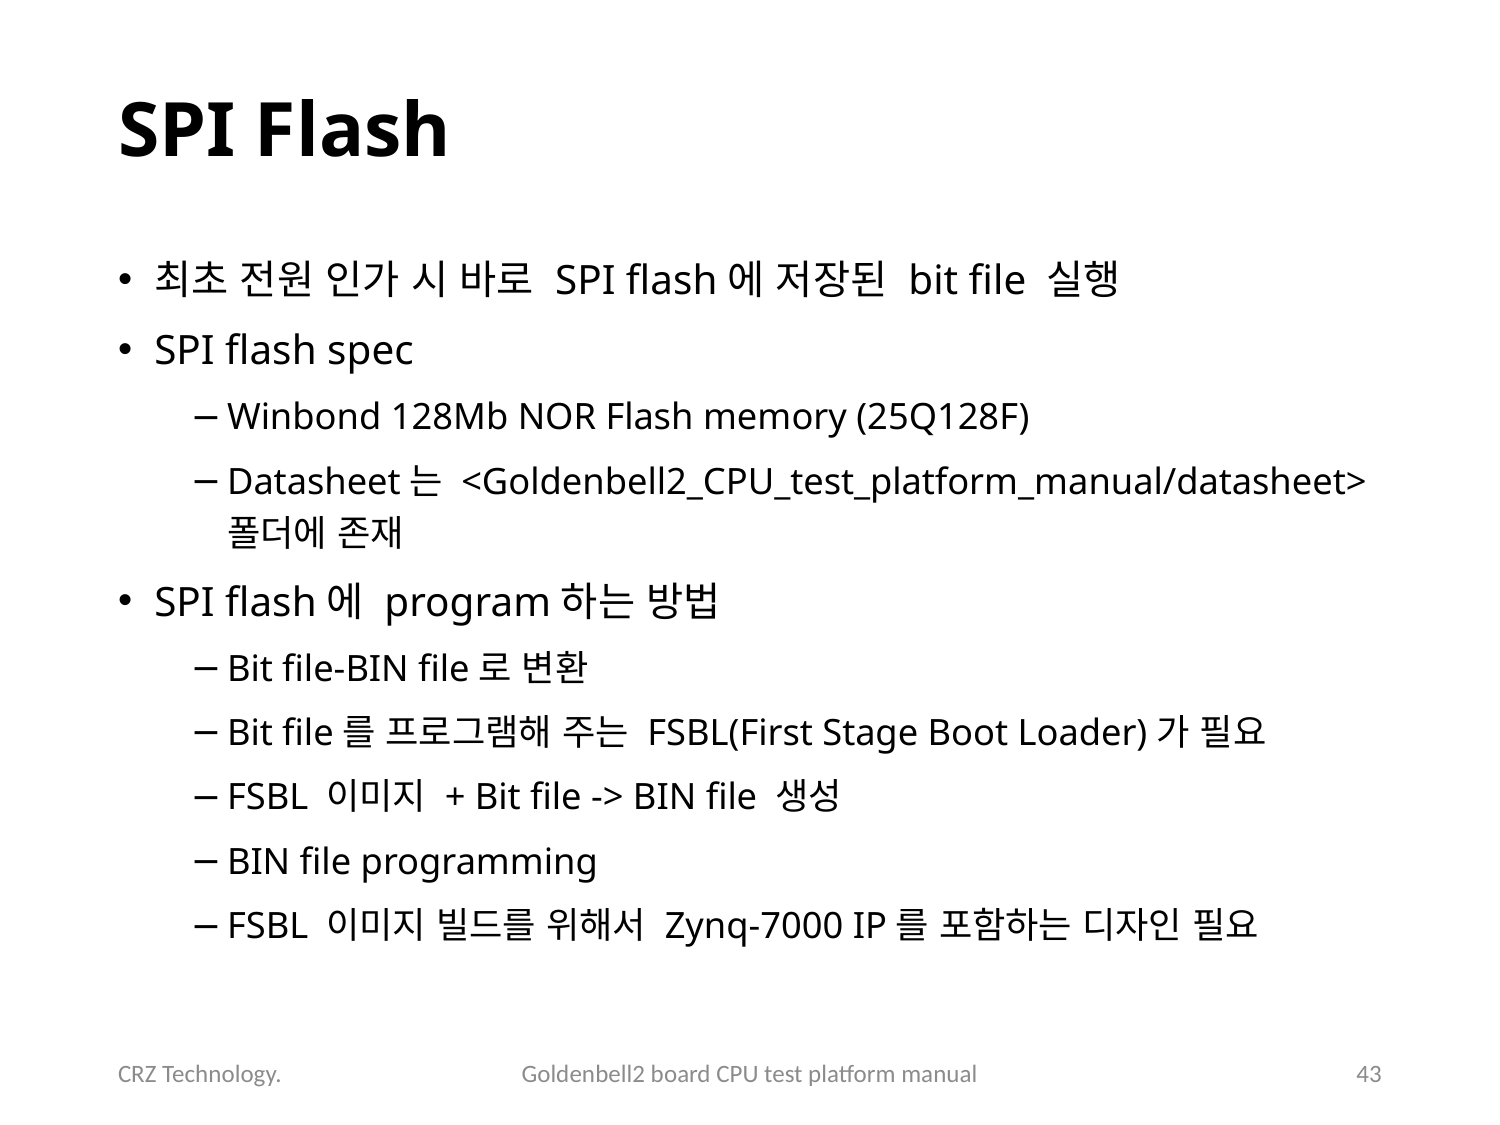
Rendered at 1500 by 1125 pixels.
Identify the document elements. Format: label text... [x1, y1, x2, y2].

title SPI Flash [103, 59, 1397, 205]
footer Goldenbell2 board CPU test platform manual [496, 1042, 1004, 1103]
slide_number CRZ Technology. [103, 1042, 441, 1103]
list 최초 전원 인가 시 바로 SPI flash에 저장된 bit file 실행 SPI flash spec Winbond 128Mb NOR Flash memory (25Q128F) Datasheet는 <Goldenbell2_CPU_test_platform_manual/datasheet> 폴더에 존재 SPI flash에 program하는 방법 Bit file-BIN file로 변환 Bit file를 프로그램해 주는 FSBL(First Stage Boot Loader)가 필요 FSBL 이미지 + Bit file -> BIN file 생성 BIN file programming FSBL 이미지 빌드를 위해서 Zynq-7000 IP를 포함하는 디자인 필요 [103, 236, 1397, 1014]
slide_number 43 [1059, 1042, 1397, 1103]
